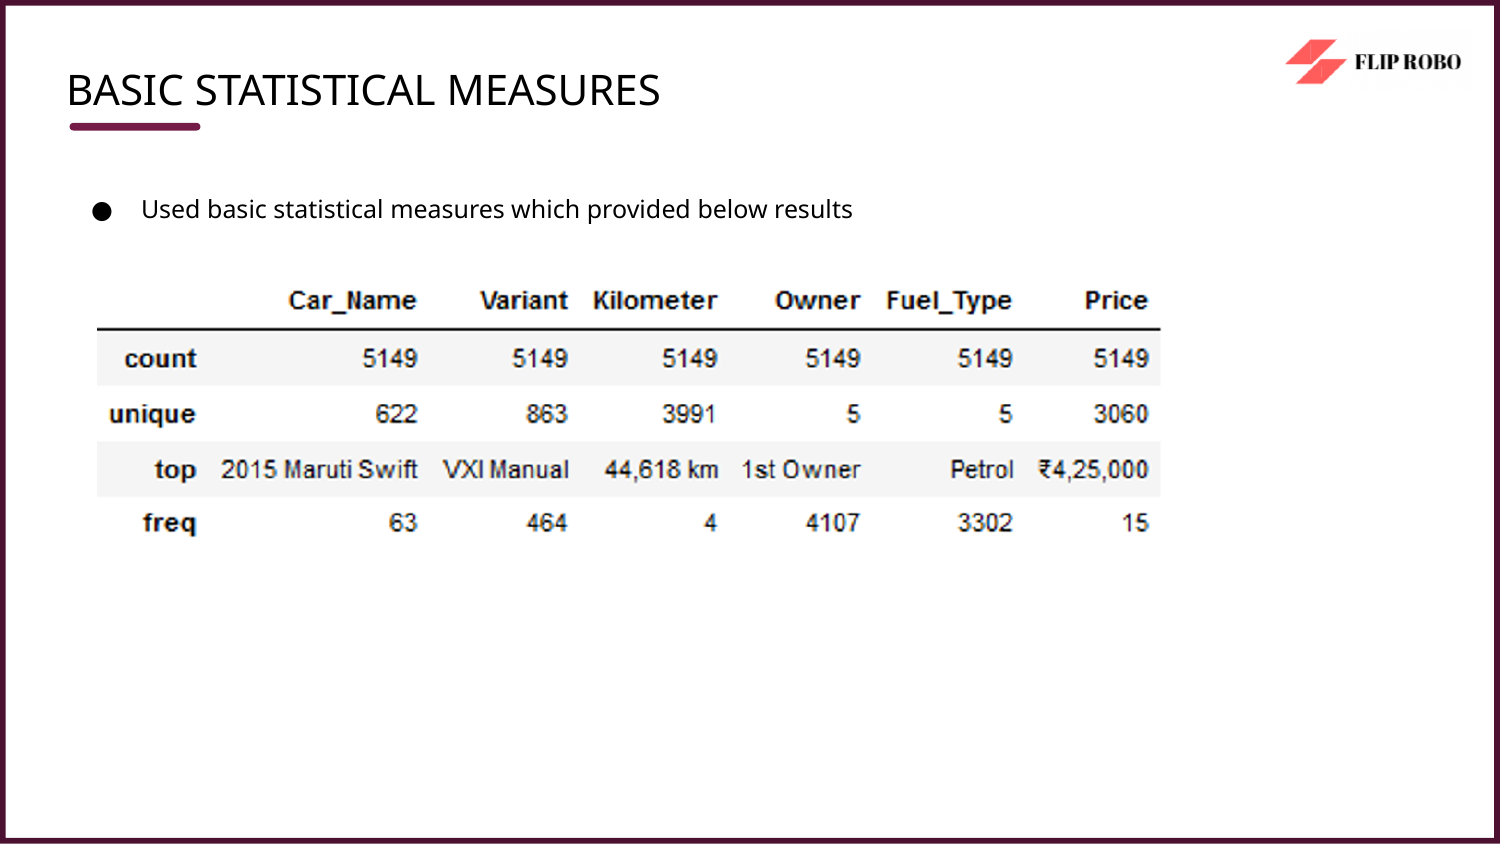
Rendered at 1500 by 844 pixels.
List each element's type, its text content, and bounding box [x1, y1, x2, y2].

text_box [0, 0, 1500, 844]
list Used basic statistical measures which provided below results [51, 164, 1449, 725]
title BASIC STATISTICAL MEASURES [51, 48, 821, 143]
picture [90, 246, 1190, 551]
picture [1282, 29, 1472, 92]
text_box [69, 122, 201, 131]
